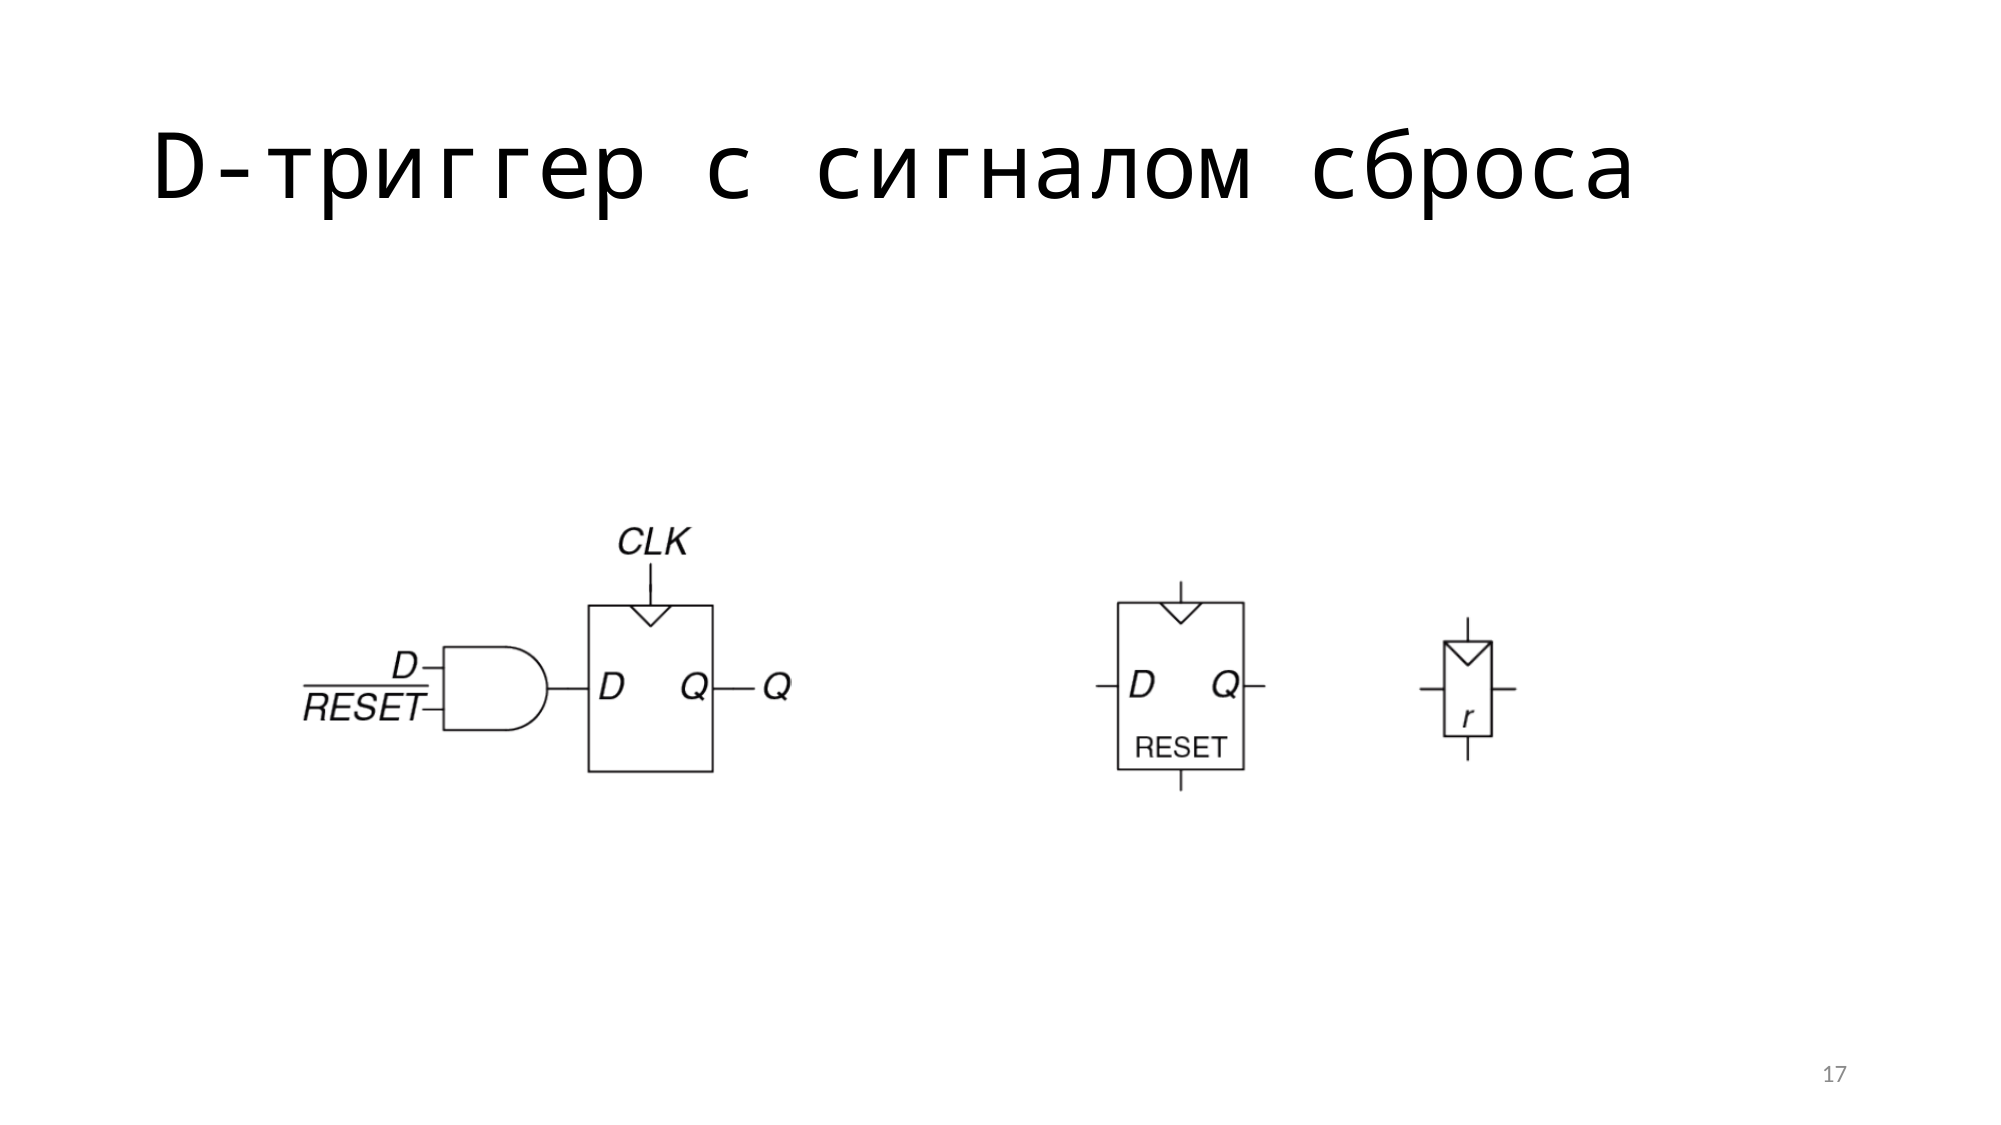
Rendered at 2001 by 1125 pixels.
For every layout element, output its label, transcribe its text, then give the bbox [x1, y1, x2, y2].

slide_number 17 [1412, 1042, 1863, 1103]
picture [1412, 598, 1526, 770]
title D-триггер с сигналом сброса [137, 59, 1900, 278]
picture [289, 511, 811, 779]
picture [1085, 572, 1281, 797]
